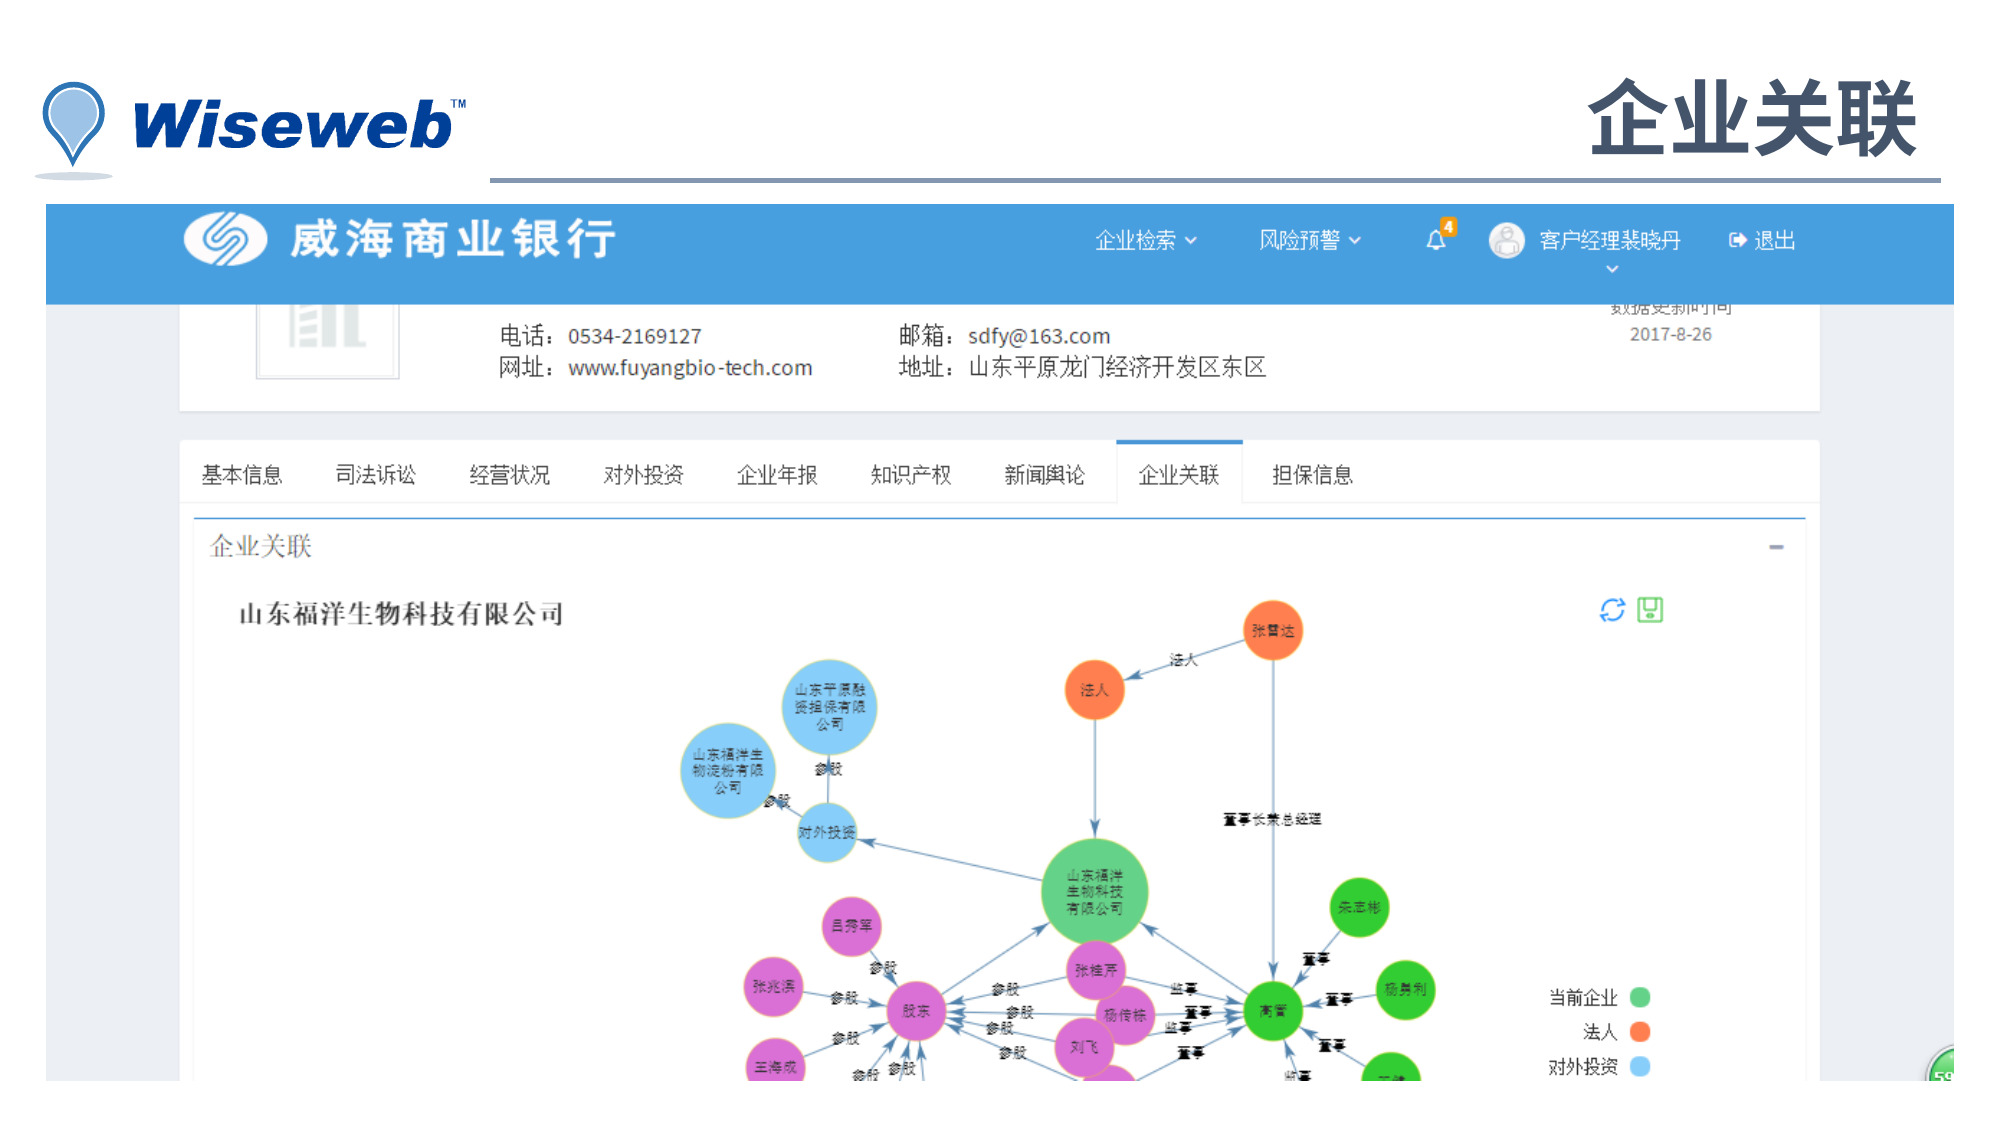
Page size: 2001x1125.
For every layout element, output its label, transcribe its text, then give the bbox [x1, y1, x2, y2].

title 企业关联 [483, 70, 1934, 166]
picture [46, 204, 1954, 1081]
picture [135, 97, 466, 148]
